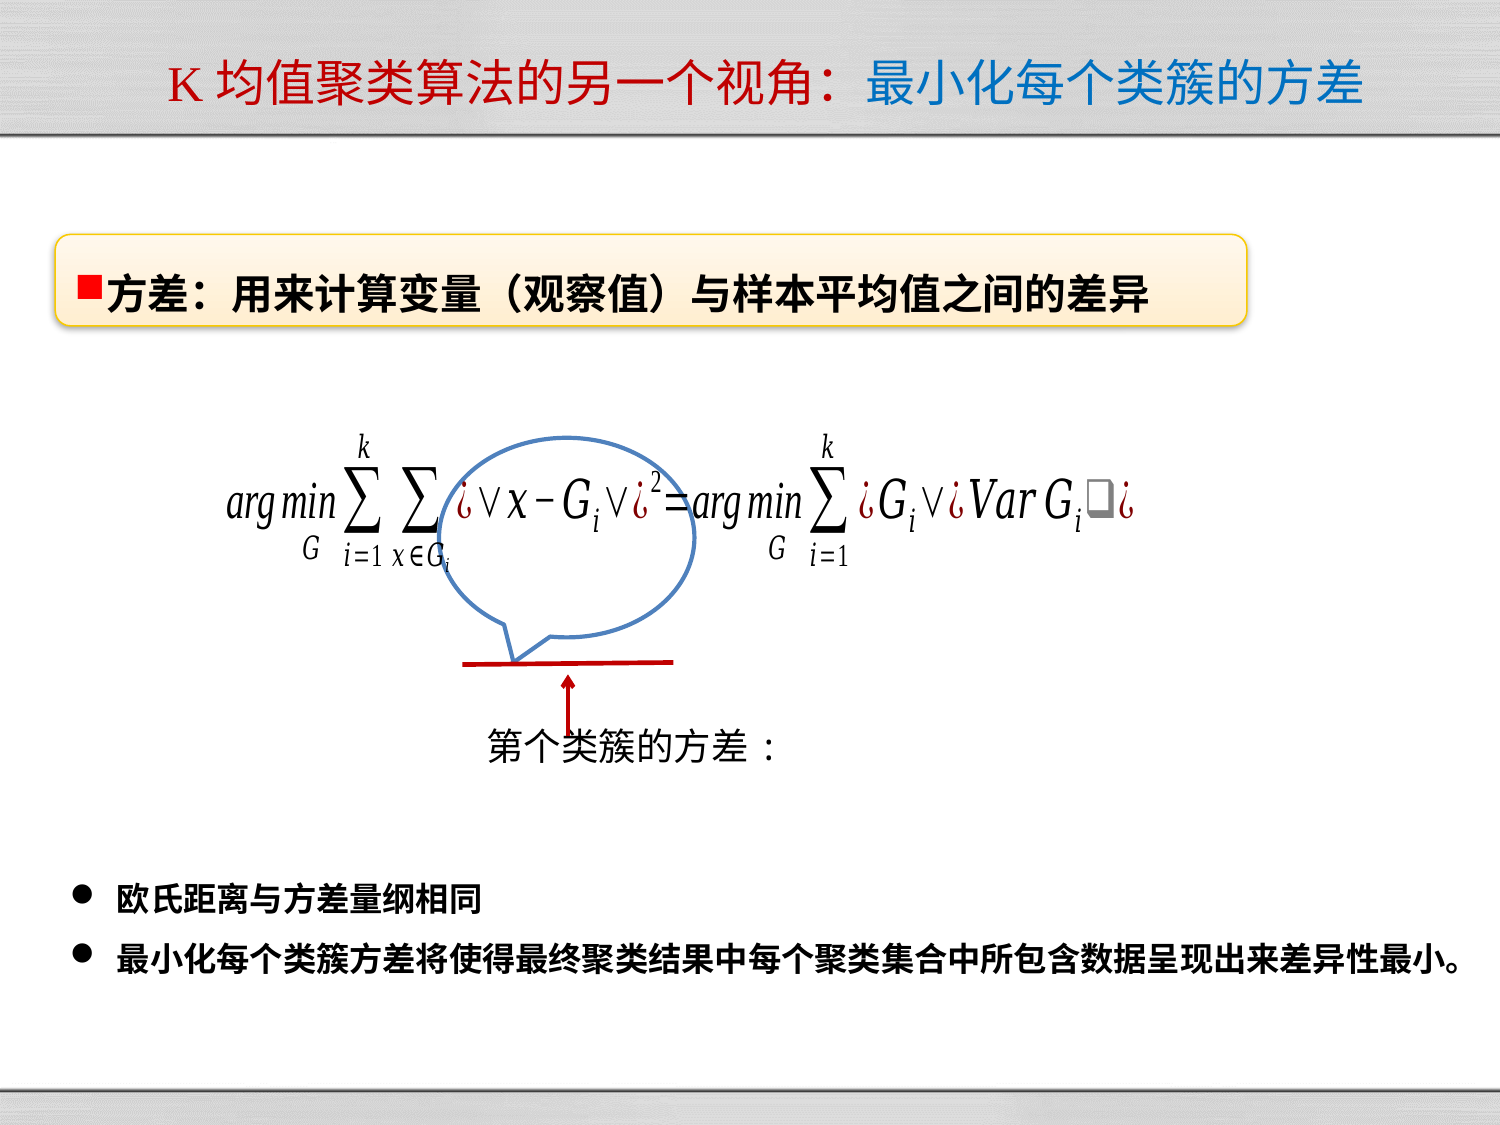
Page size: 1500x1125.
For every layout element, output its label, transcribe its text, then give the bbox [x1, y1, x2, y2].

text_box [436, 435, 697, 660]
picture [0, 0, 1500, 1125]
text_box 欧氏距离与方差量纲相同 最小化每个类簇方差将使得最终聚类结果中每个聚类集合中所包含数据呈现出来差异性最小。 [55, 850, 1478, 986]
title K均值聚类算法的另一个视角：最小化每个类簇的方差 [83, 23, 1451, 132]
text_box 方差：用来计算变量（观察值）与样本平均值之间的差异 [55, 234, 1247, 326]
